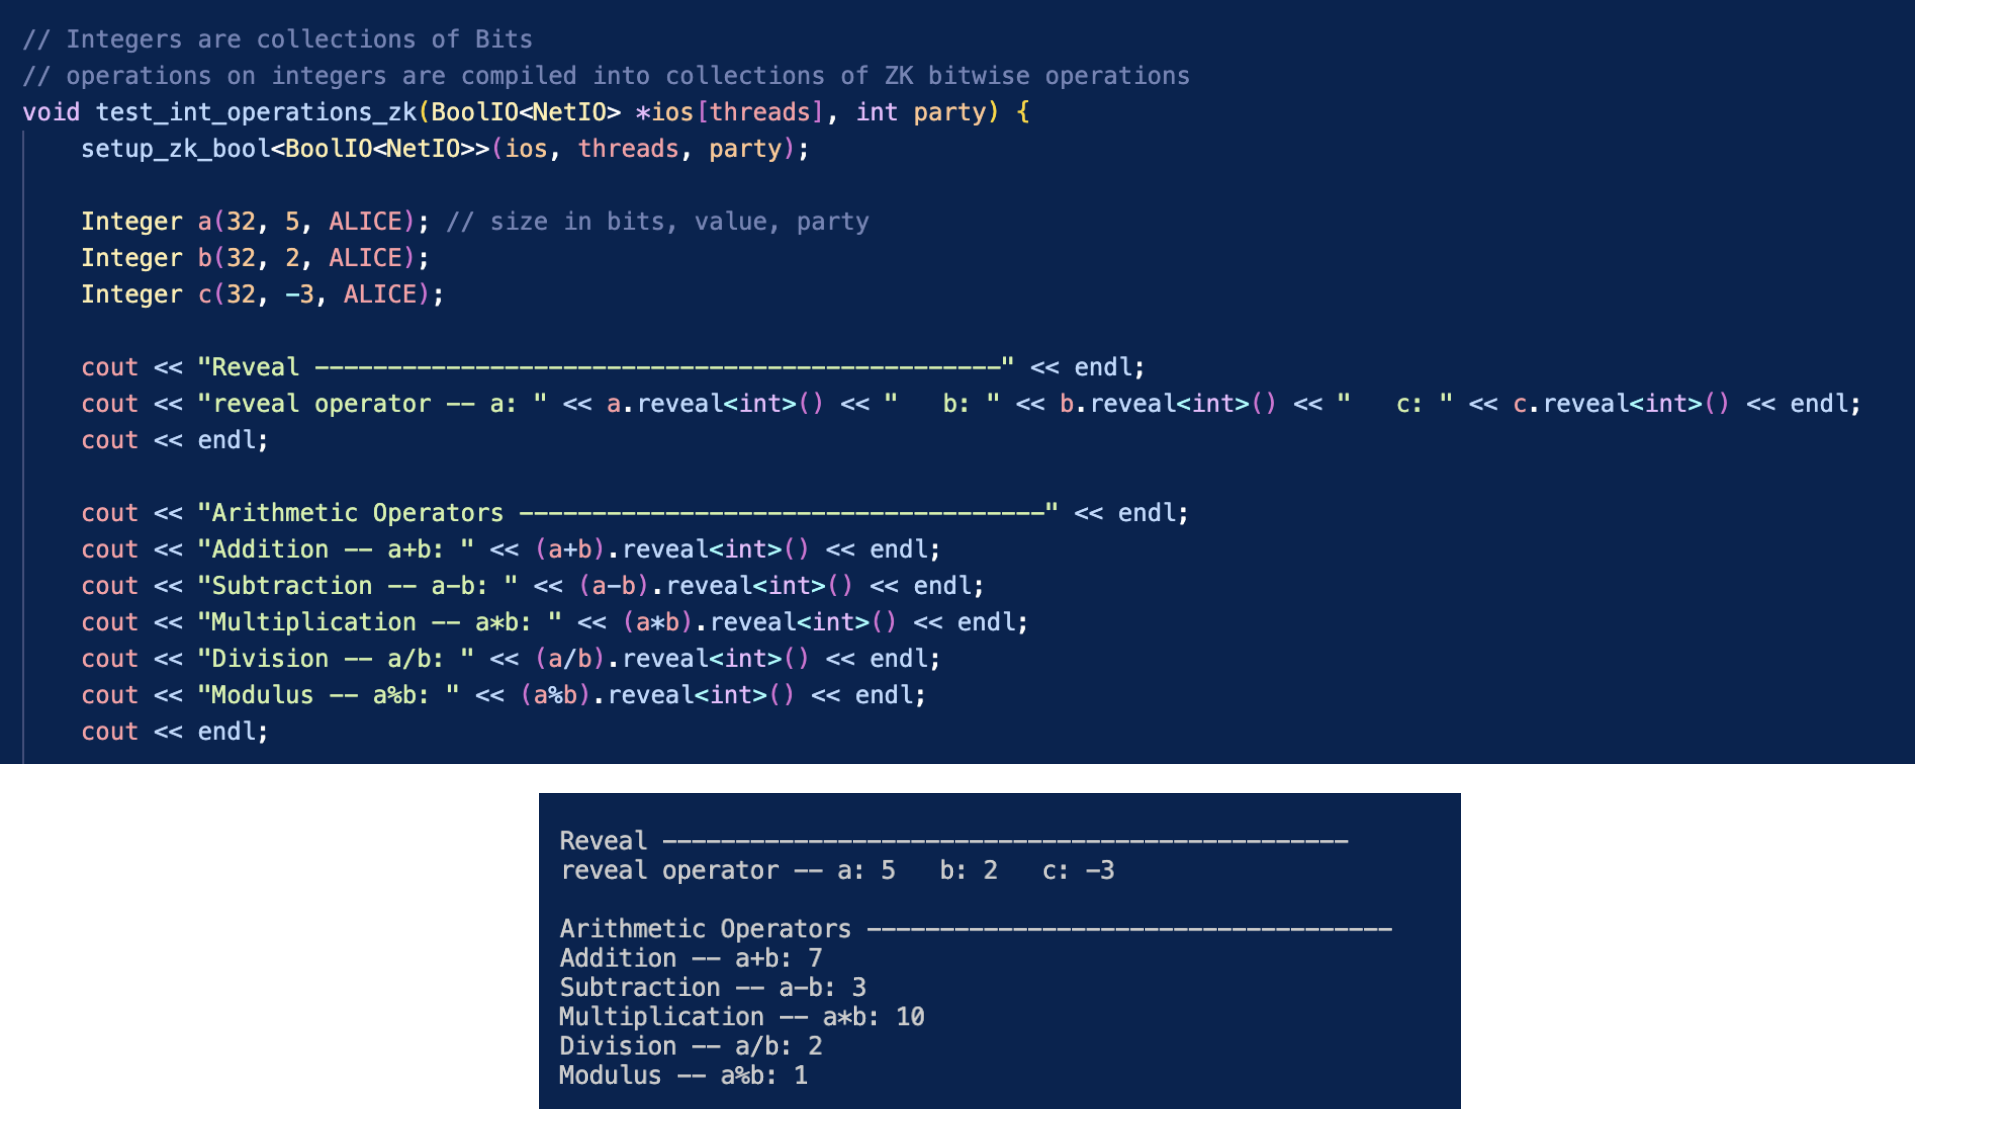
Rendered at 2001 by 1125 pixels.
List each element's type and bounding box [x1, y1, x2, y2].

picture [0, 0, 1915, 765]
picture [539, 793, 1461, 1110]
